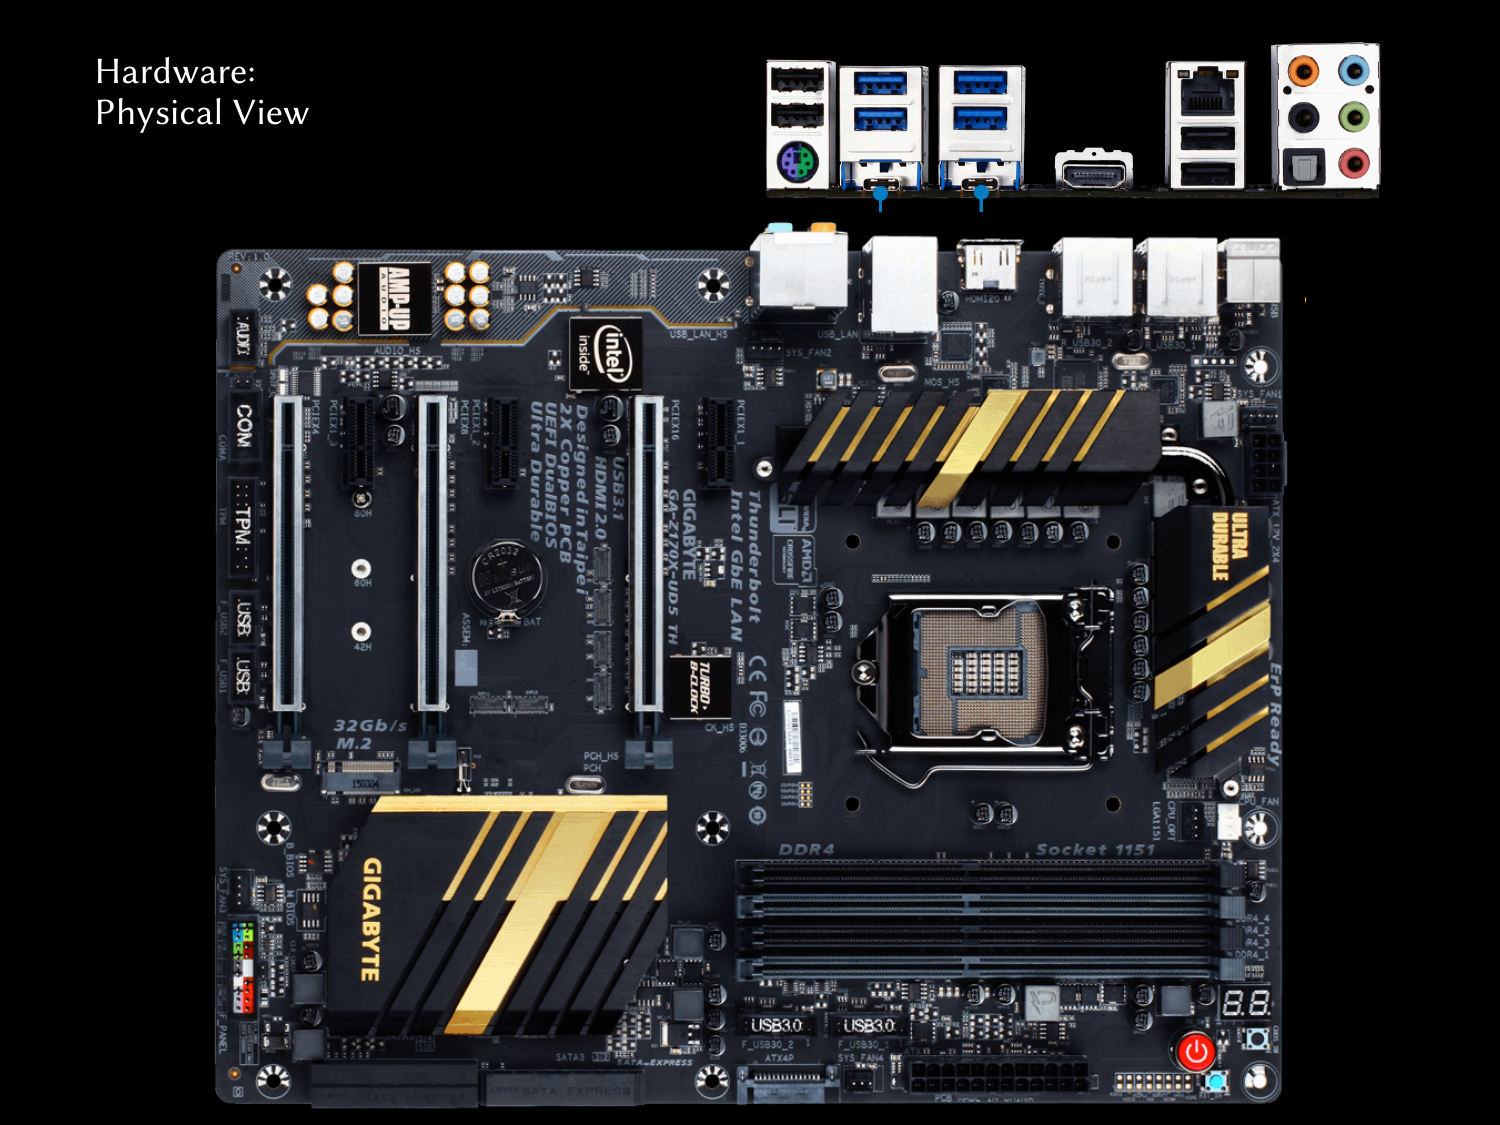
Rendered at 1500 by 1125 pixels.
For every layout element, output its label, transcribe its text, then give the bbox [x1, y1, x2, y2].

picture [195, 0, 1396, 1125]
title Hardware: Physical View [79, 42, 749, 141]
